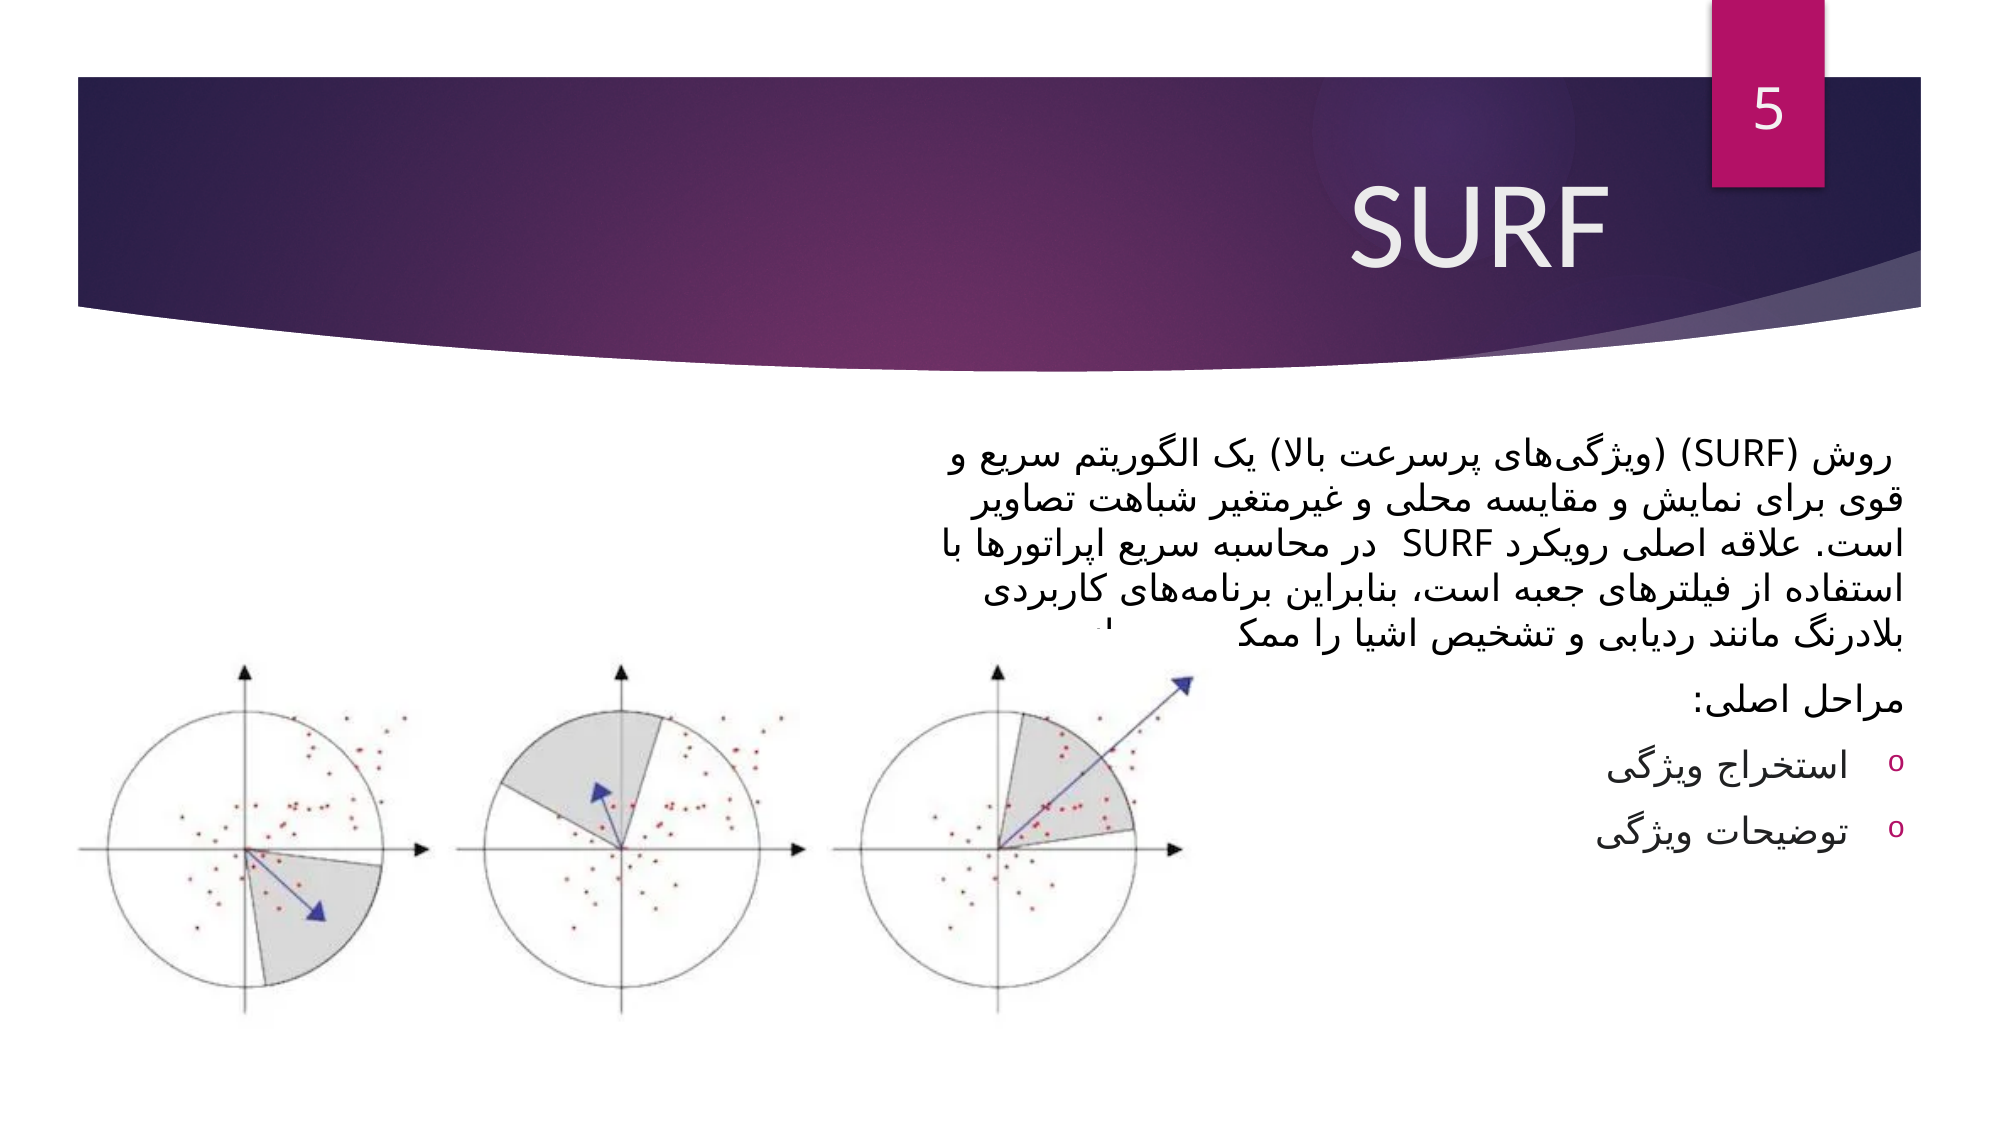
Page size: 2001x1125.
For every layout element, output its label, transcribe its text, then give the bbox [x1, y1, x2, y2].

list روش (SURF) (ویژگی‌های پرسرعت بالا) یک الگوریتم سریع و قوی برای نمایش و مقایسه محلی و غیرمتغیر شباهت تصاویر است. علاقه اصلی رویکرد SURF در محاسبه سریع اپراتورها با استفاده از فیلترهای جعبه است، بنابراین برنامه‌های کاربردی بلادرنگ مانند ردیابی و تشخیص اشیا را ممکن می‌سازد. مراحل اصلی: استخراج ویژگی توضیحات ویژگی [876, 421, 1921, 1062]
text_box 5 [1738, 63, 1801, 149]
picture [57, 629, 1240, 1049]
title SURF [189, 159, 1627, 276]
